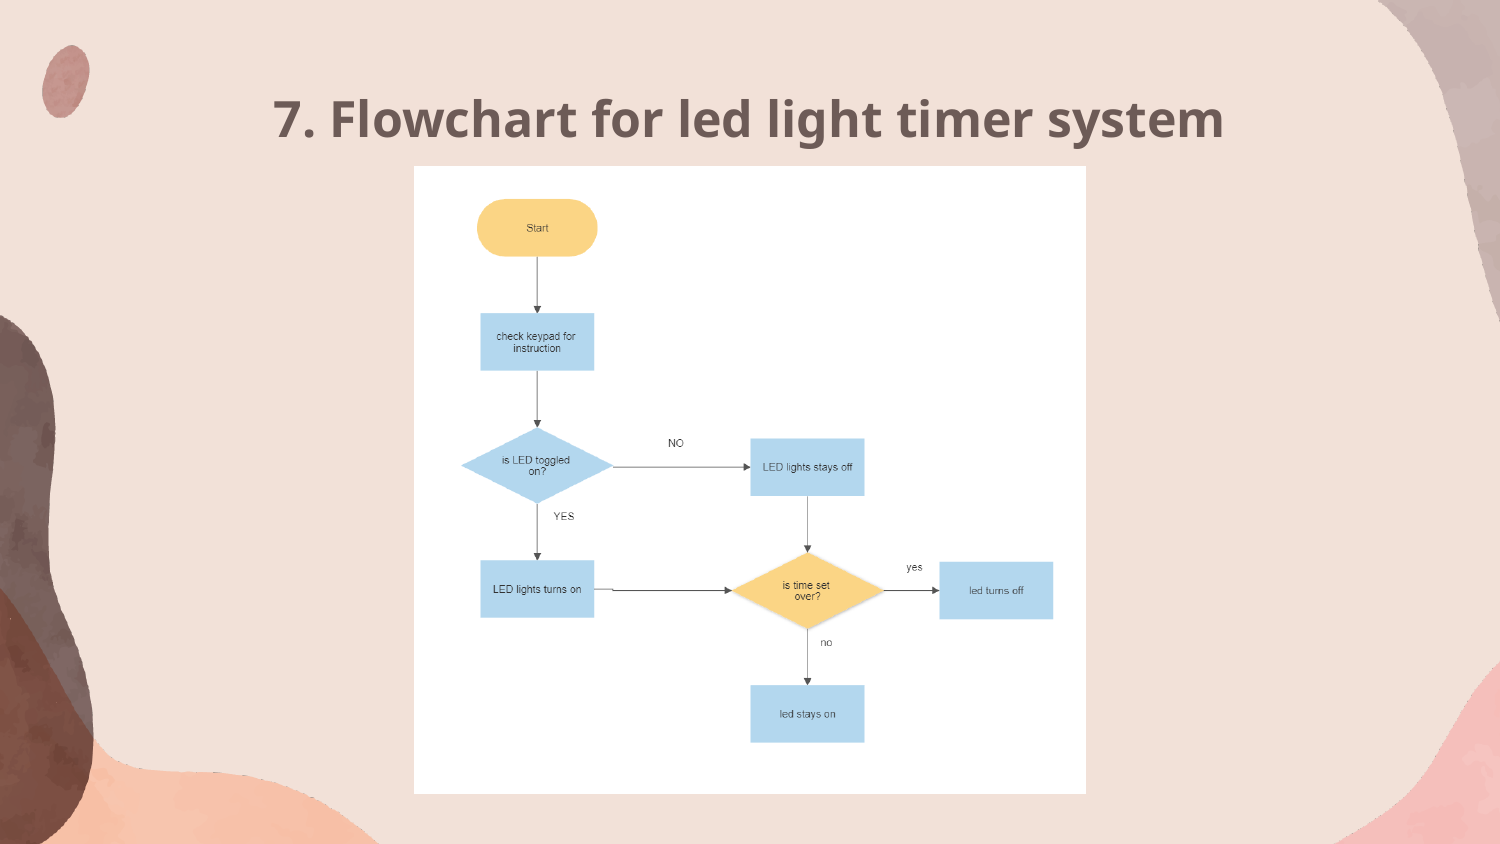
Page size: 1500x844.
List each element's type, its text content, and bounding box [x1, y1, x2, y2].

title 7. Flowchart for led light timer system [118, 72, 1382, 167]
picture [0, 0, 1500, 844]
